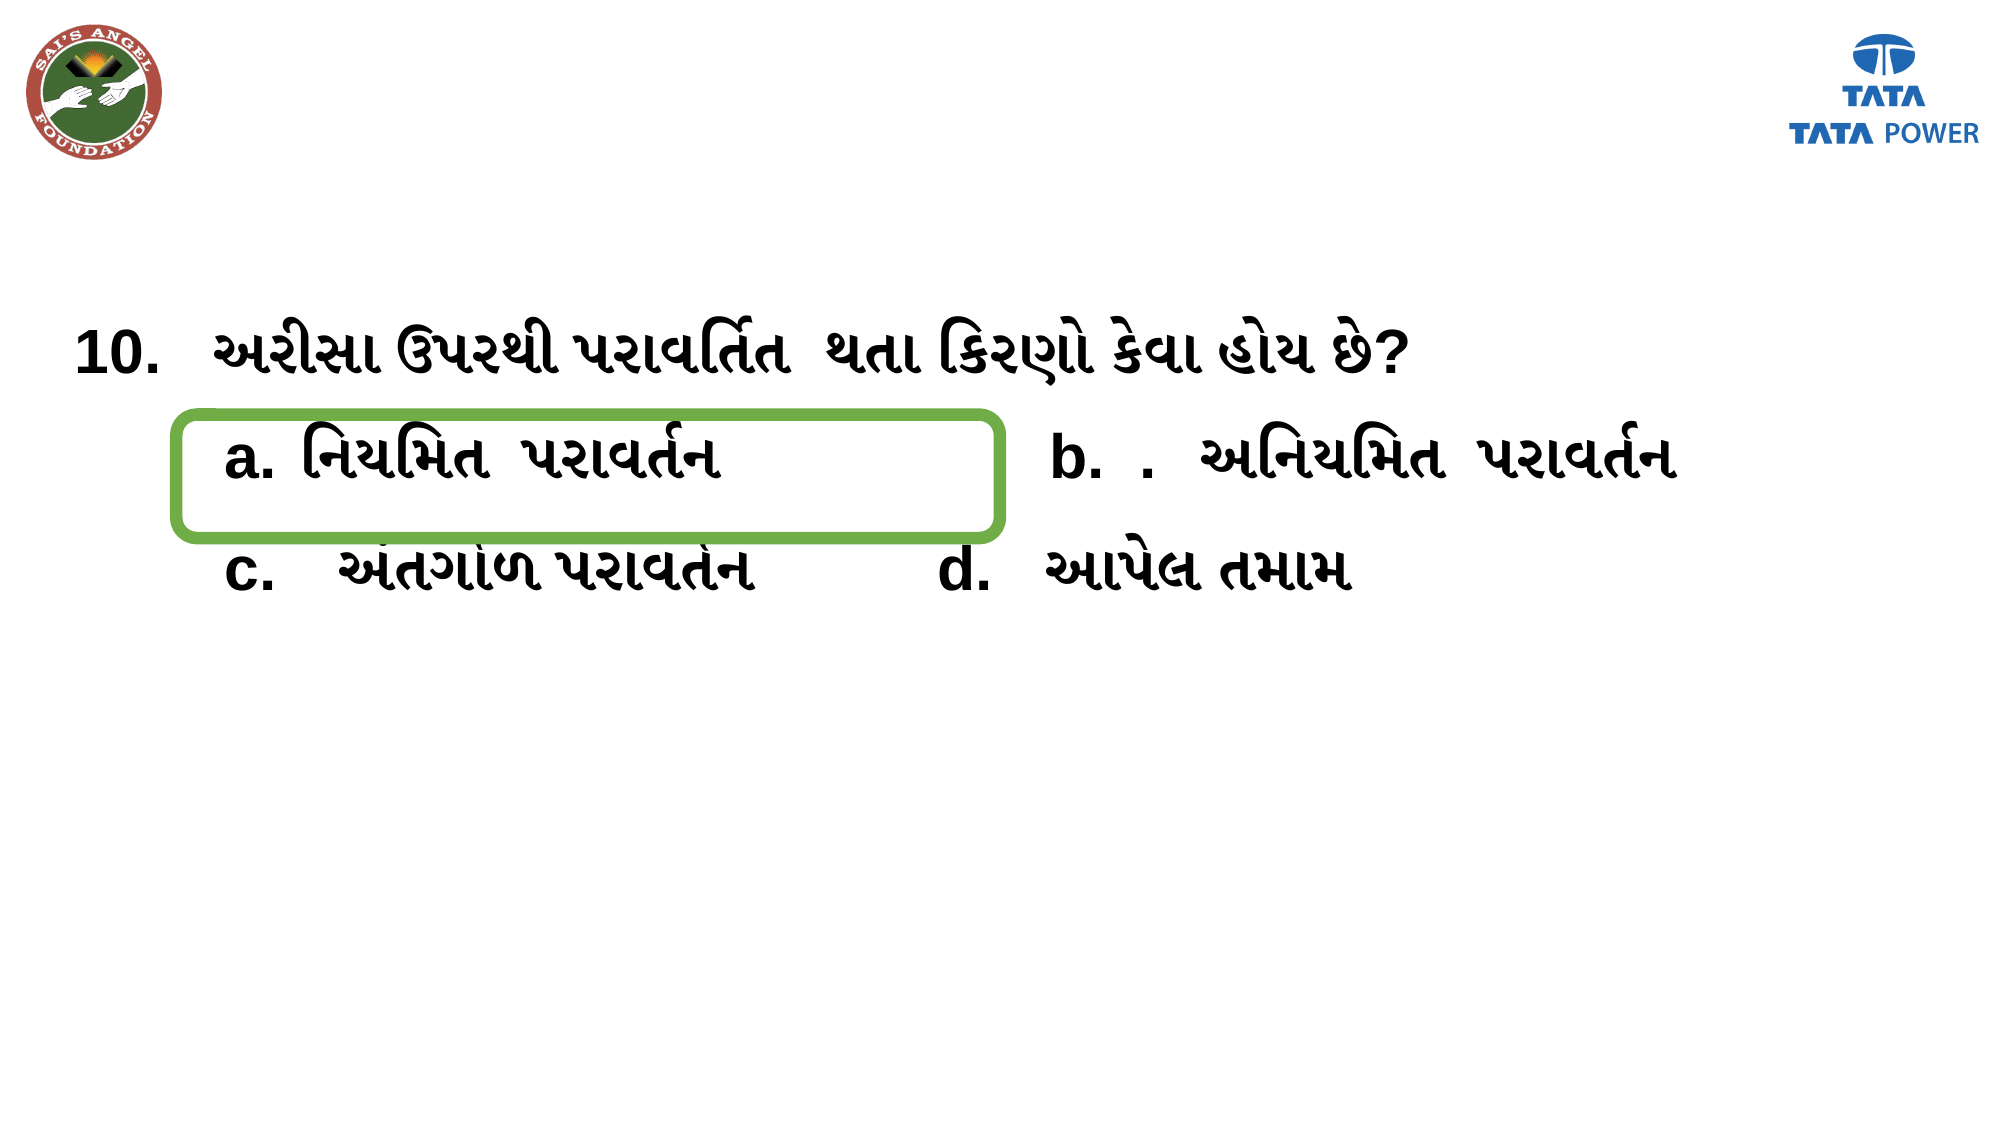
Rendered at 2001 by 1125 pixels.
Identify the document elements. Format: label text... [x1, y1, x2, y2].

text_box [176, 414, 1000, 539]
text_box 10. અરીસા ઉપરથી પરાવર્તિત થતા કિરણો કેવા હોય છે? a. નિયમિત પરાવર્તન b. . અનિયમિત પરાવર્તન c. અંતર્ગોળ પરાવર્તન d. આપેલ તમામ [59, 291, 1941, 1125]
picture [1775, 19, 2000, 164]
picture [26, 24, 162, 160]
